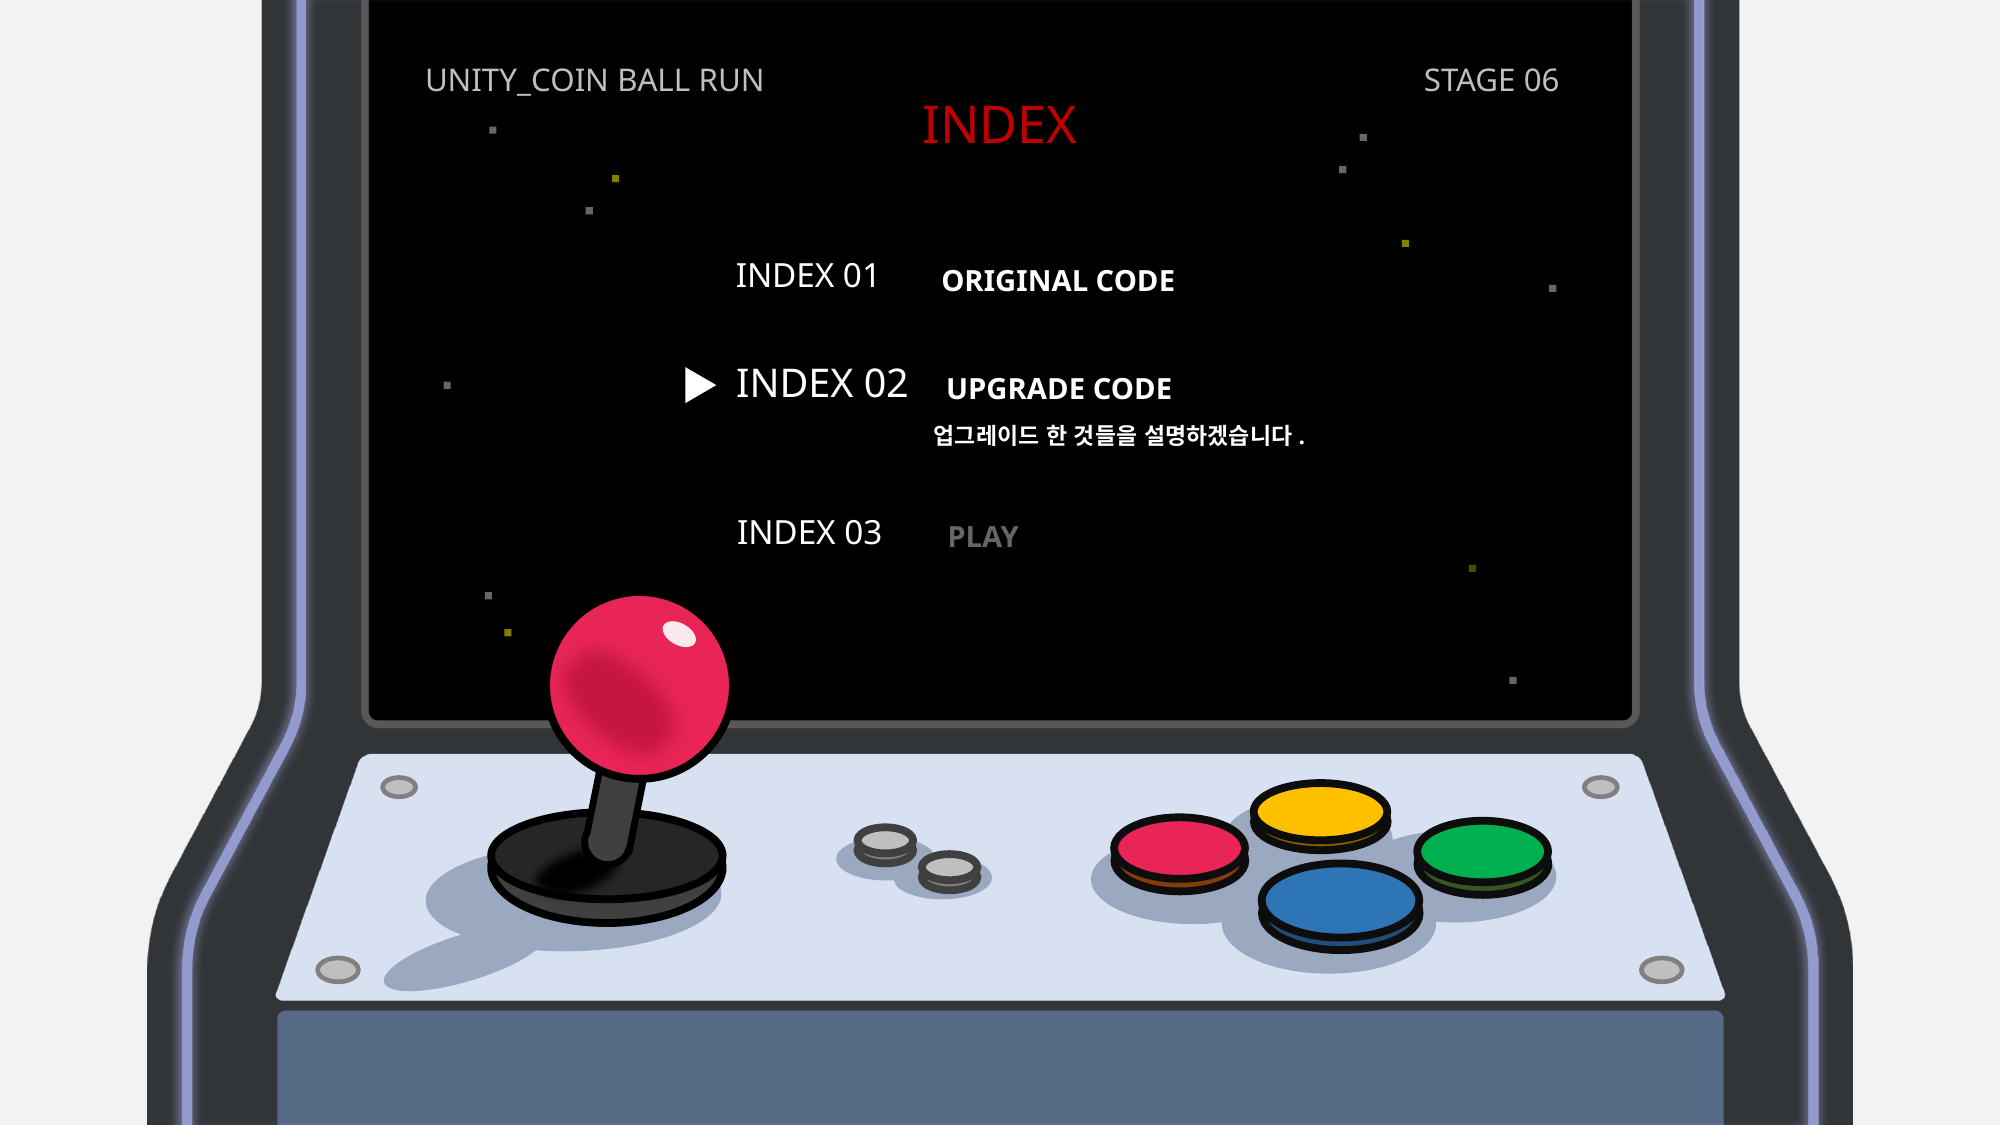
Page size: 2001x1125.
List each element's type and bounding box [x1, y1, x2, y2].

picture [182, 0, 1818, 1125]
text_box [368, 783, 1557, 974]
text_box [429, 52, 1571, 106]
text_box [443, 126, 1557, 685]
text_box [523, 685, 725, 866]
text_box [147, 0, 182, 1125]
text_box [1818, 0, 1853, 1125]
